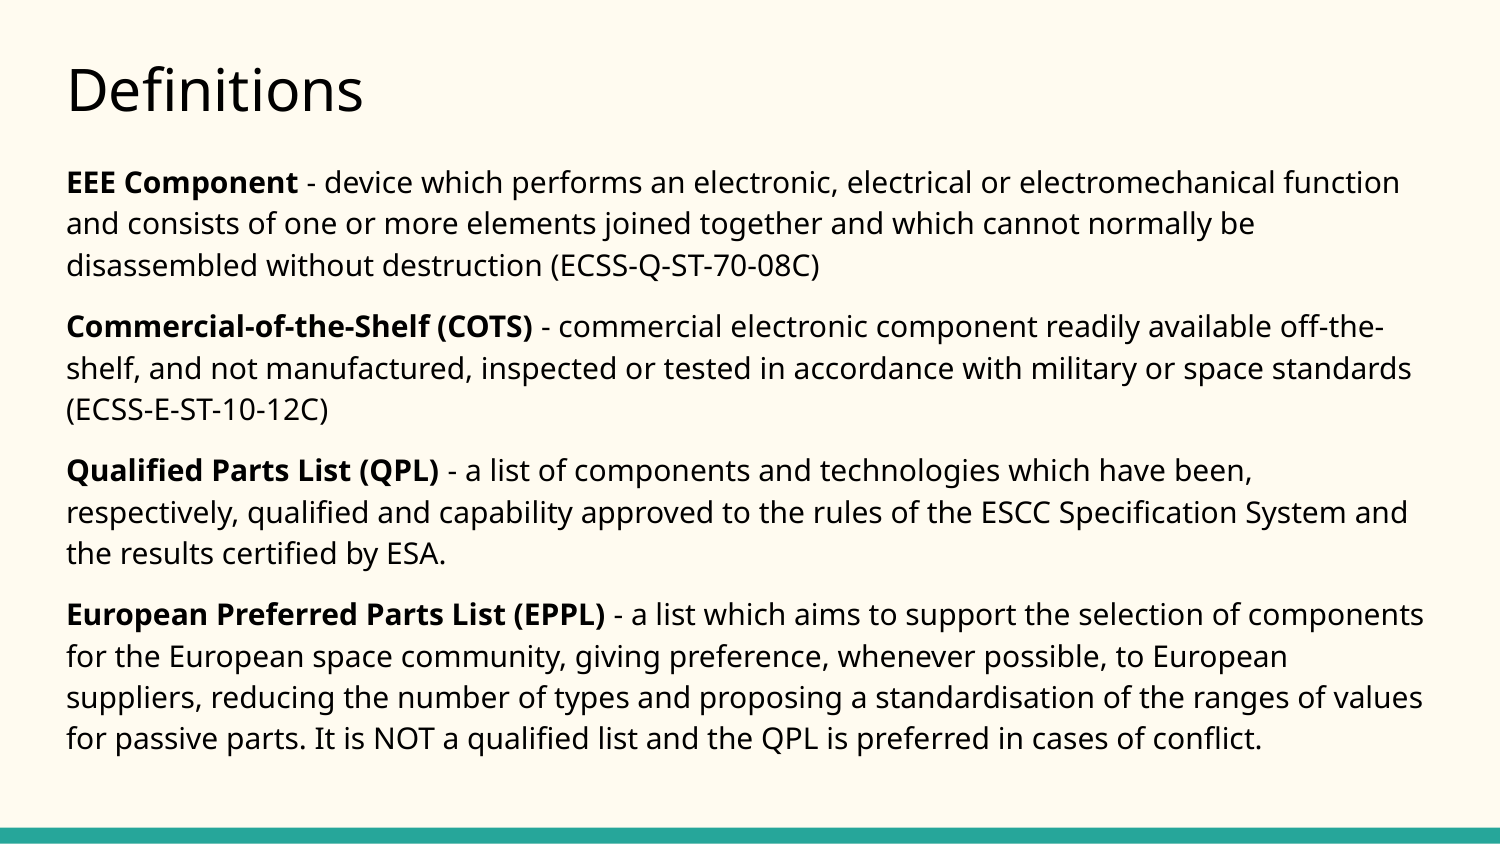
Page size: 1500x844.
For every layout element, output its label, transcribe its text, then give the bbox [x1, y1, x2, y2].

list EEE Component - device which performs an electronic, electrical or electromechanical function and consists of one or more elements joined together and which cannot normally be disassembled without destruction (ECSS-Q-ST-70-08C) Commercial-of-the-Shelf (COTS) - commercial electronic component readily available off-the-shelf, and not manufactured, inspected or tested in accordance with military or space standards (ECSS-E-ST-10-12C) Qualified Parts List (QPL) - a list of components and technologies which have been, respectively, qualified and capability approved to the rules of the ESCC Specification System and the results certified by ESA. European Preferred Parts List (EPPL) - a list which aims to support the selection of components for the European space community, giving preference, whenever possible, to European suppliers, reducing the number of types and proposing a standardisation of the ranges of values for passive parts. It is NOT a qualified list and the QPL is preferred in cases of conflict. [51, 143, 1449, 808]
title Definitions [51, 37, 1449, 139]
